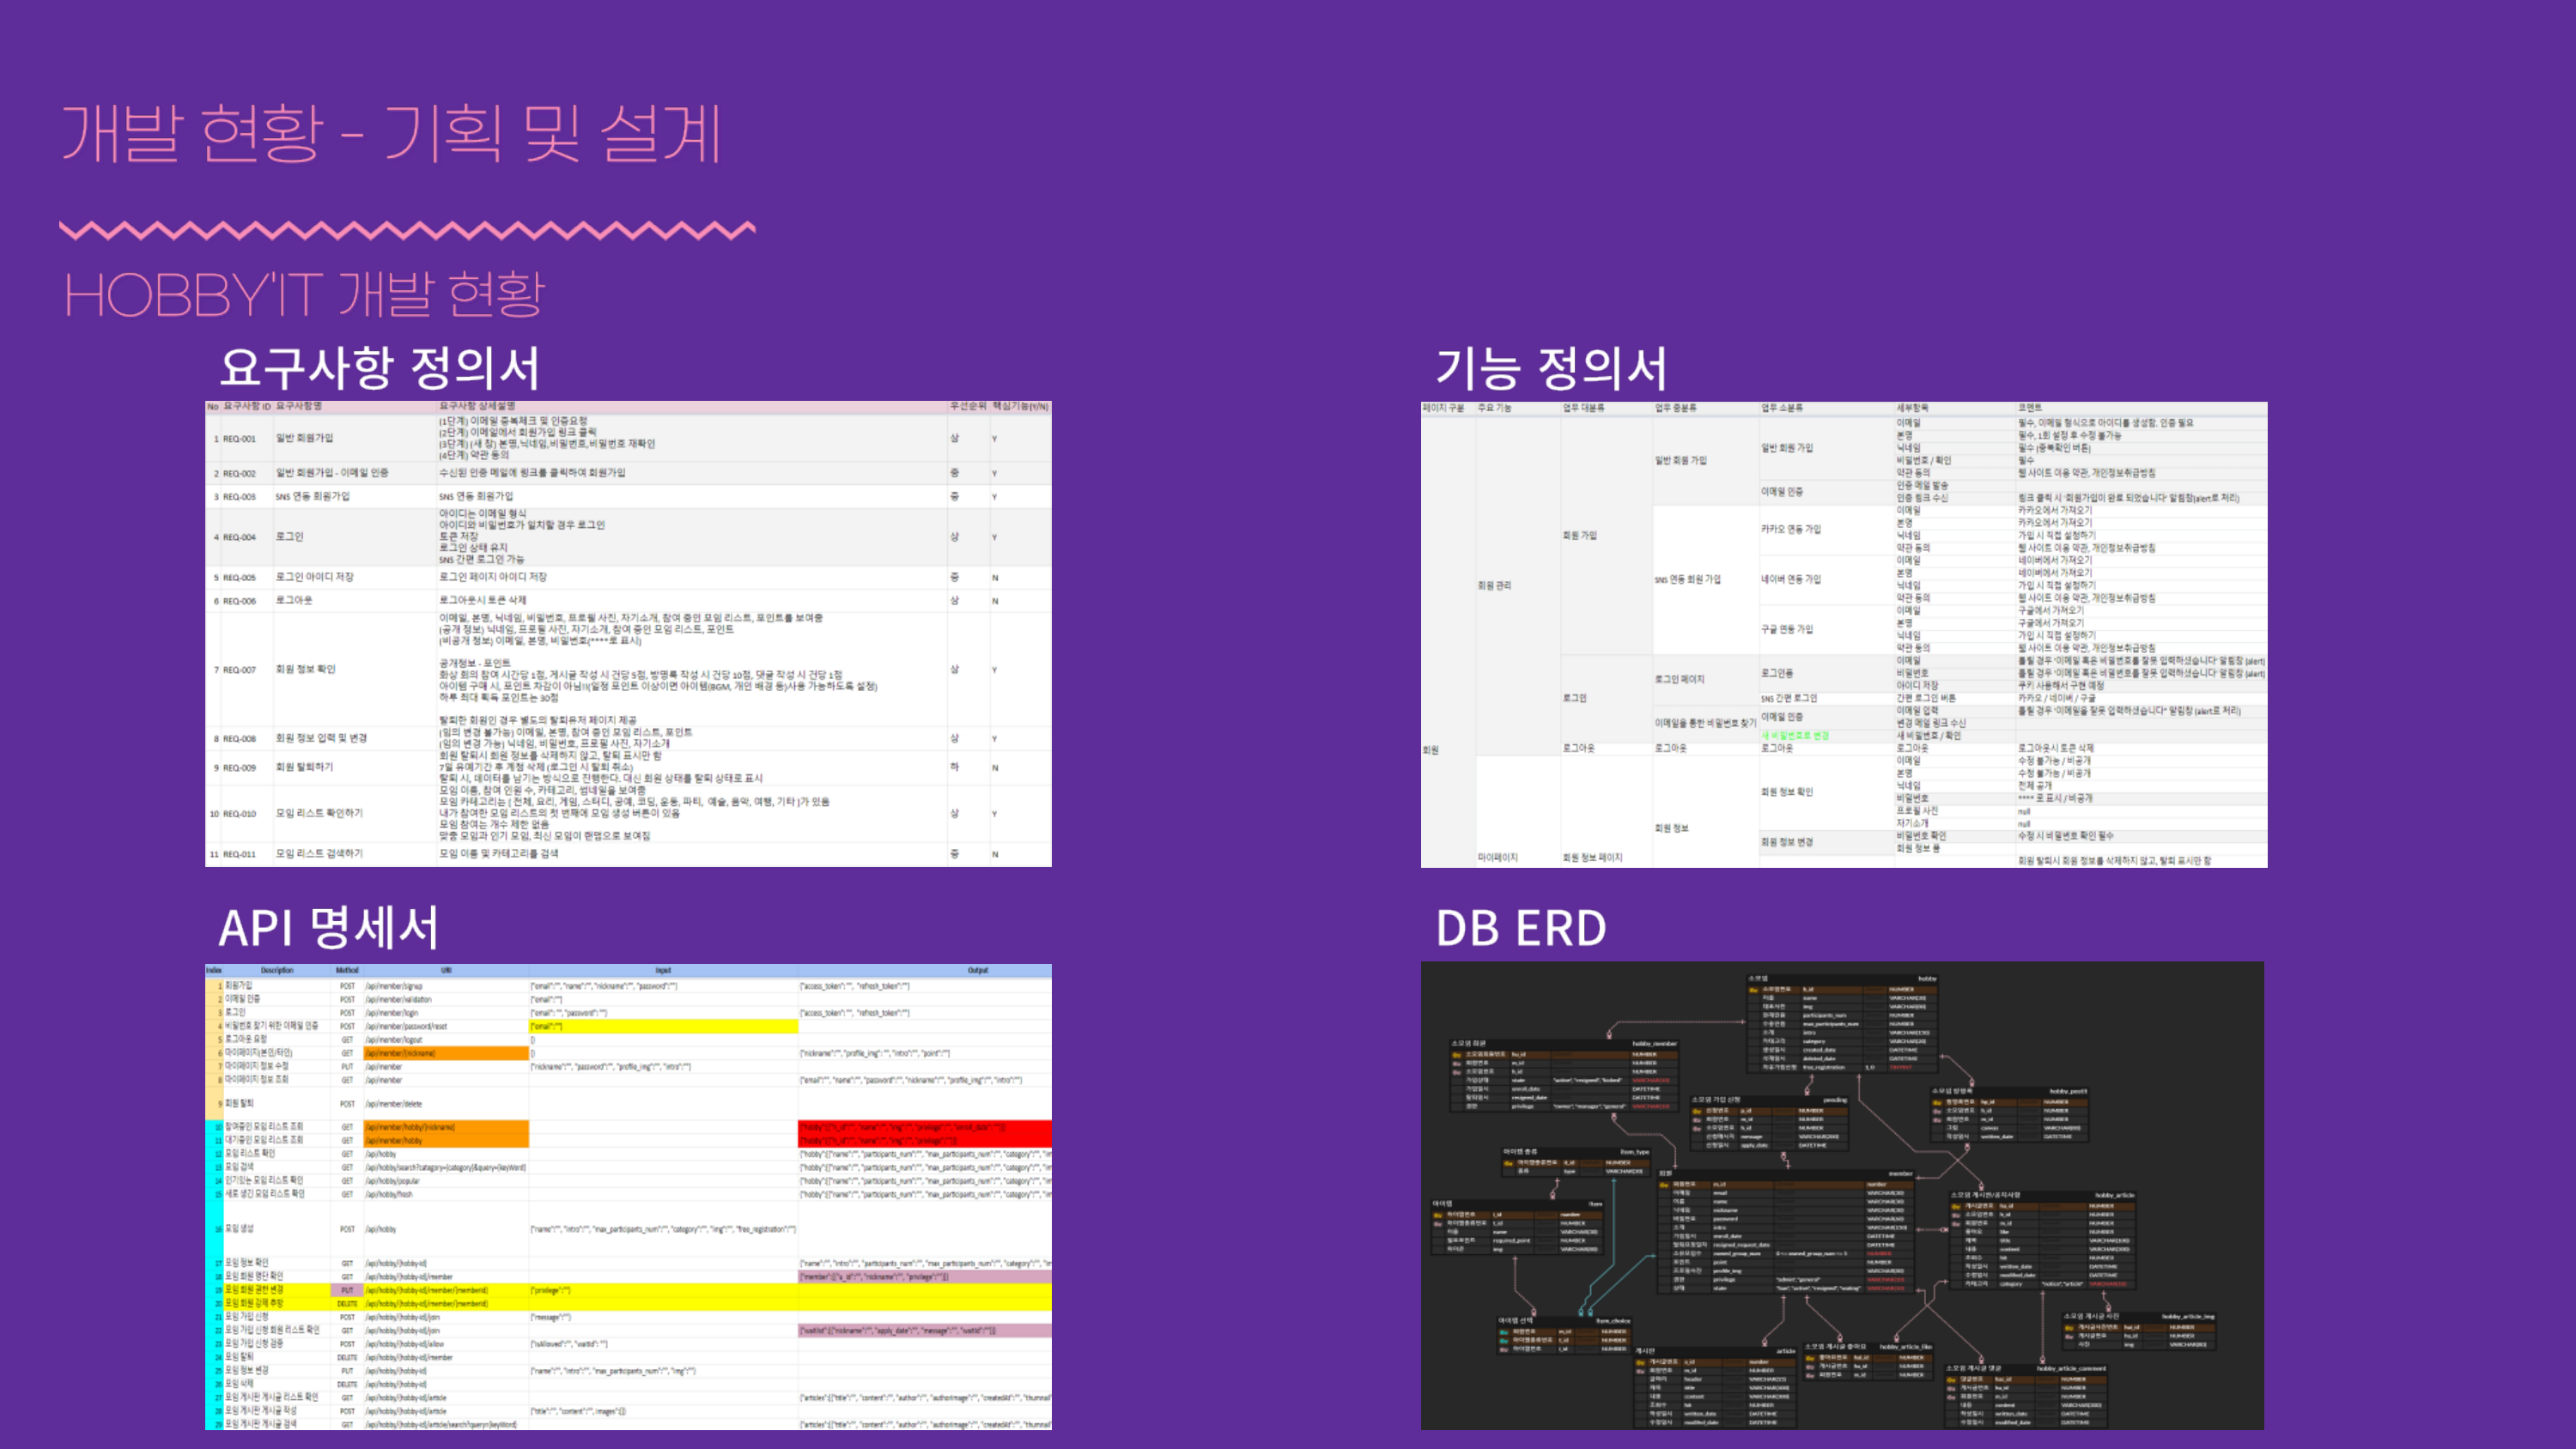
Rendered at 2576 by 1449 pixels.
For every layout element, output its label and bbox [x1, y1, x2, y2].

text_box [205, 401, 1053, 867]
picture [198, 886, 455, 973]
text_box [205, 964, 1053, 1430]
picture [1413, 885, 1621, 968]
text_box [696, 221, 756, 241]
picture [0, 31, 1106, 465]
picture [1413, 326, 1686, 414]
text_box [1421, 961, 2264, 1430]
text_box [1421, 401, 2268, 868]
